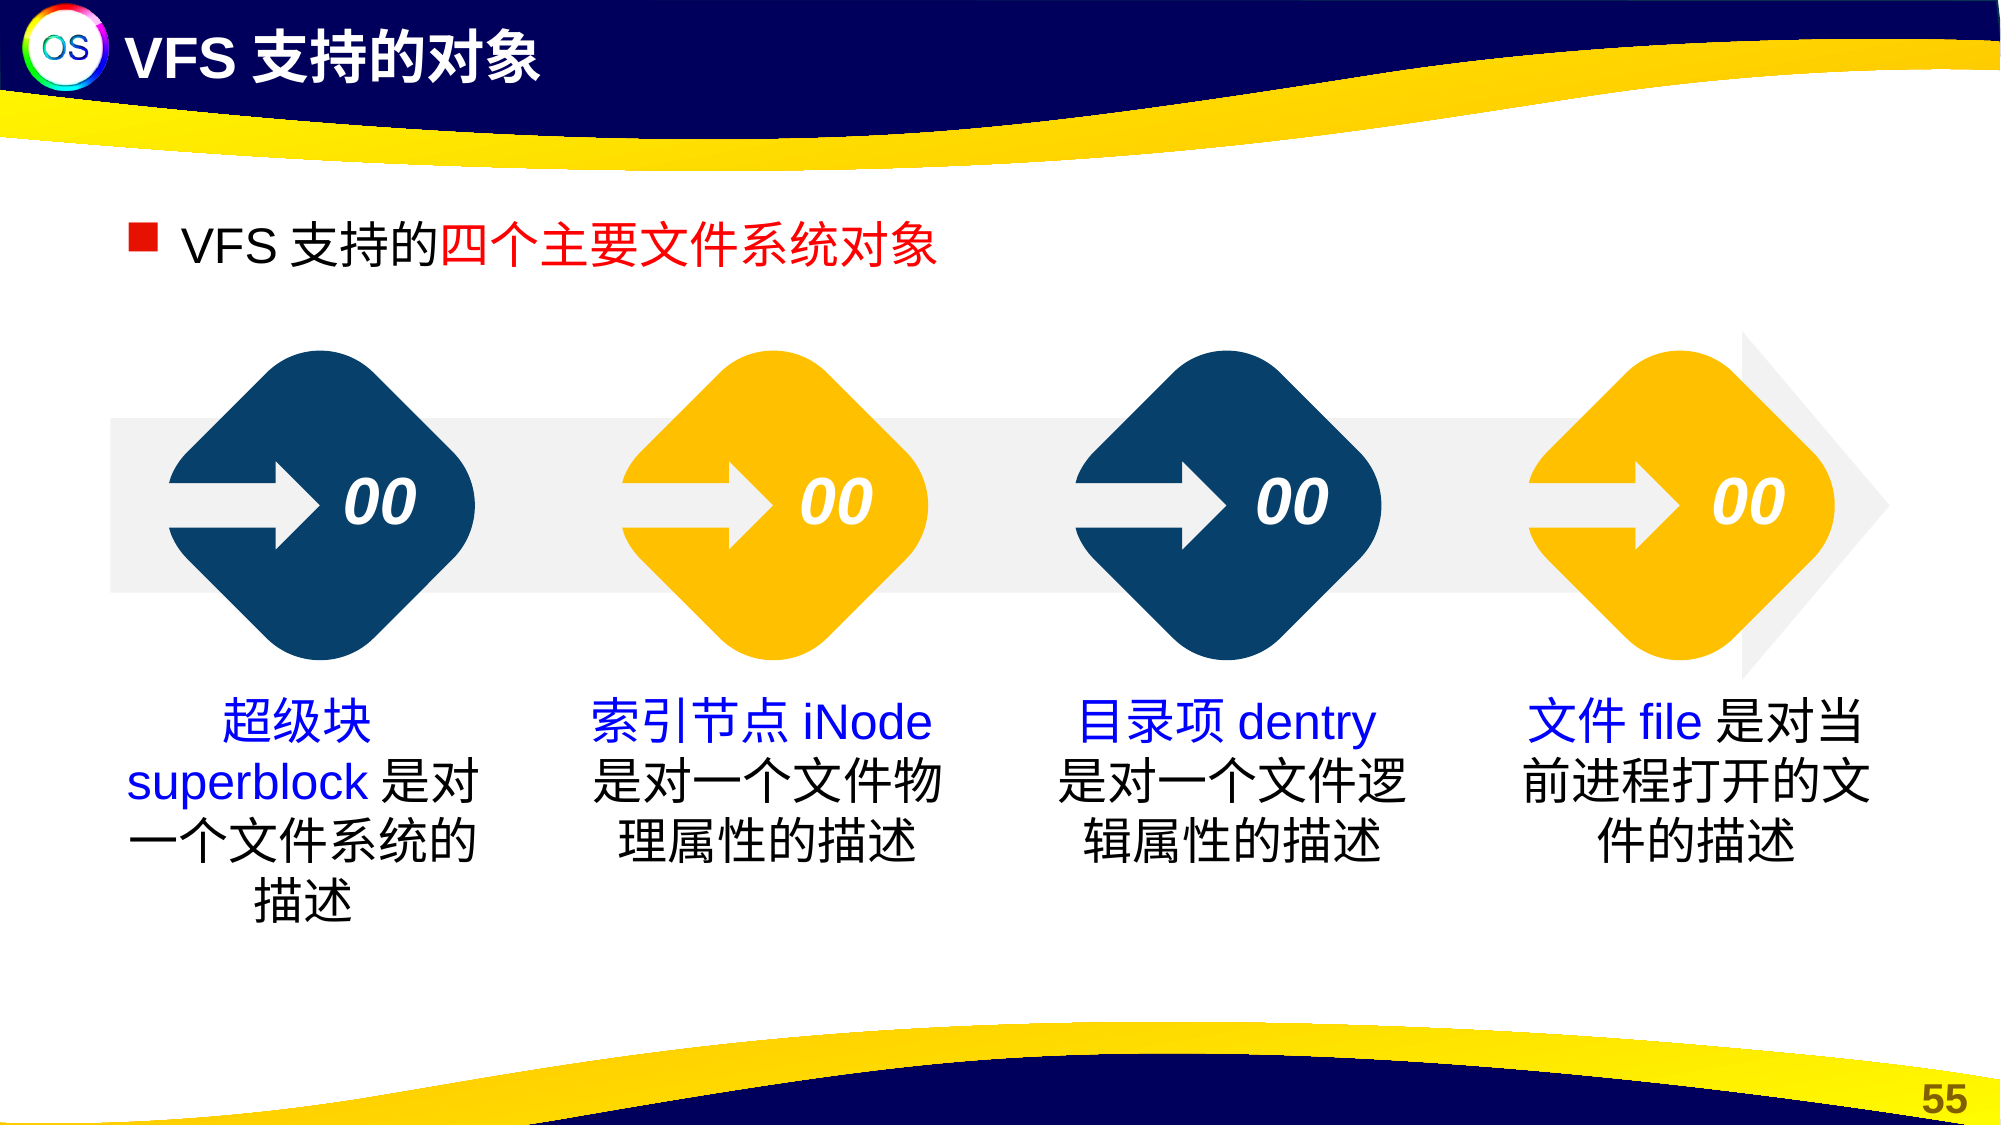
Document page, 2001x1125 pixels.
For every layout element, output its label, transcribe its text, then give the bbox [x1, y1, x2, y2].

picture [22, 3, 109, 91]
text_box VFS支持的对象 [109, 12, 1263, 98]
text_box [110, 331, 1890, 938]
text_box VFS支持的四个主要文件系统对象 [109, 187, 1923, 273]
